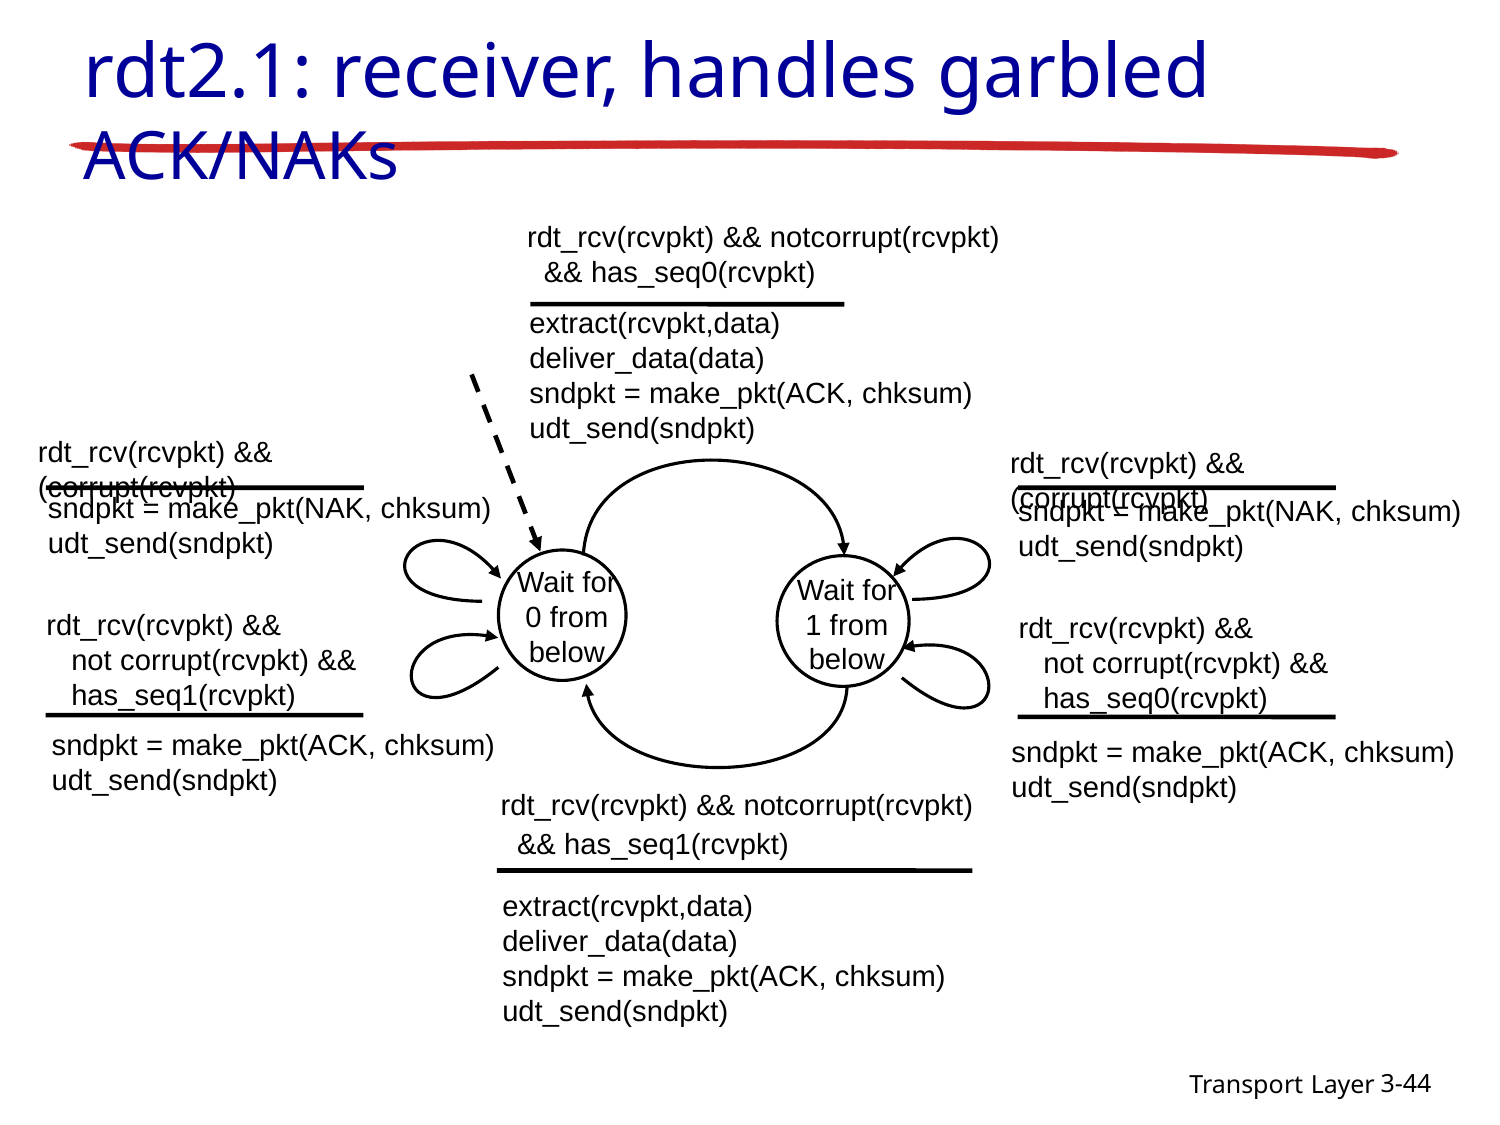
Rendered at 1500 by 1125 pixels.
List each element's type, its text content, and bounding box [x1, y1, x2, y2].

footer Transport Layer [914, 1057, 1390, 1105]
text_box rdt_rcv(rcvpkt) && (corrupt(rcvpkt) [995, 436, 1467, 537]
text_box extract(rcvpkt,data) deliver_data(data) sndpkt = make_pkt(ACK, chksum) udt_send(sndpkt) [514, 297, 1085, 413]
text_box [583, 459, 850, 556]
text_box sndpkt = make_pkt(ACK, chksum) udt_send(sndpkt) [36, 718, 520, 786]
text_box extract(rcvpkt,data) deliver_data(data) sndpkt = make_pkt(ACK, chksum) udt_send(sndpkt) [487, 879, 1120, 1043]
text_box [498, 549, 633, 681]
text_box rdt_rcv(rcvpkt) && notcorrupt(rcvpkt) && has_seq1(rcvpkt) [485, 779, 1074, 873]
text_box [916, 644, 989, 709]
slide_number 3-44 [1365, 1060, 1477, 1106]
text_box rdt_rcv(rcvpkt) && not corrupt(rcvpkt) && has_seq0(rcvpkt) [1003, 602, 1435, 703]
text_box rdt_rcv(rcvpkt) && notcorrupt(rcvpkt) && has_seq0(rcvpkt) [512, 210, 1166, 305]
text_box sndpkt = make_pkt(ACK, chksum) udt_send(sndpkt) [996, 725, 1479, 793]
text_box [581, 683, 847, 768]
text_box sndpkt = make_pkt(NAK, chksum) udt_send(sndpkt) [1003, 485, 1500, 553]
title rdt2.1: receiver, handles garbled ACK/NAKs [68, 30, 1435, 185]
text_box rdt_rcv(rcvpkt) && (corrupt(rcvpkt) [23, 426, 495, 527]
picture [62, 135, 1414, 165]
text_box [411, 629, 493, 698]
text_box [530, 537, 542, 548]
text_box [404, 540, 493, 602]
text_box rdt_rcv(rcvpkt) && not corrupt(rcvpkt) && has_seq1(rcvpkt) [31, 598, 463, 699]
text_box [913, 538, 990, 600]
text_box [776, 555, 913, 687]
text_box sndpkt = make_pkt(NAK, chksum) udt_send(sndpkt) [33, 482, 530, 550]
